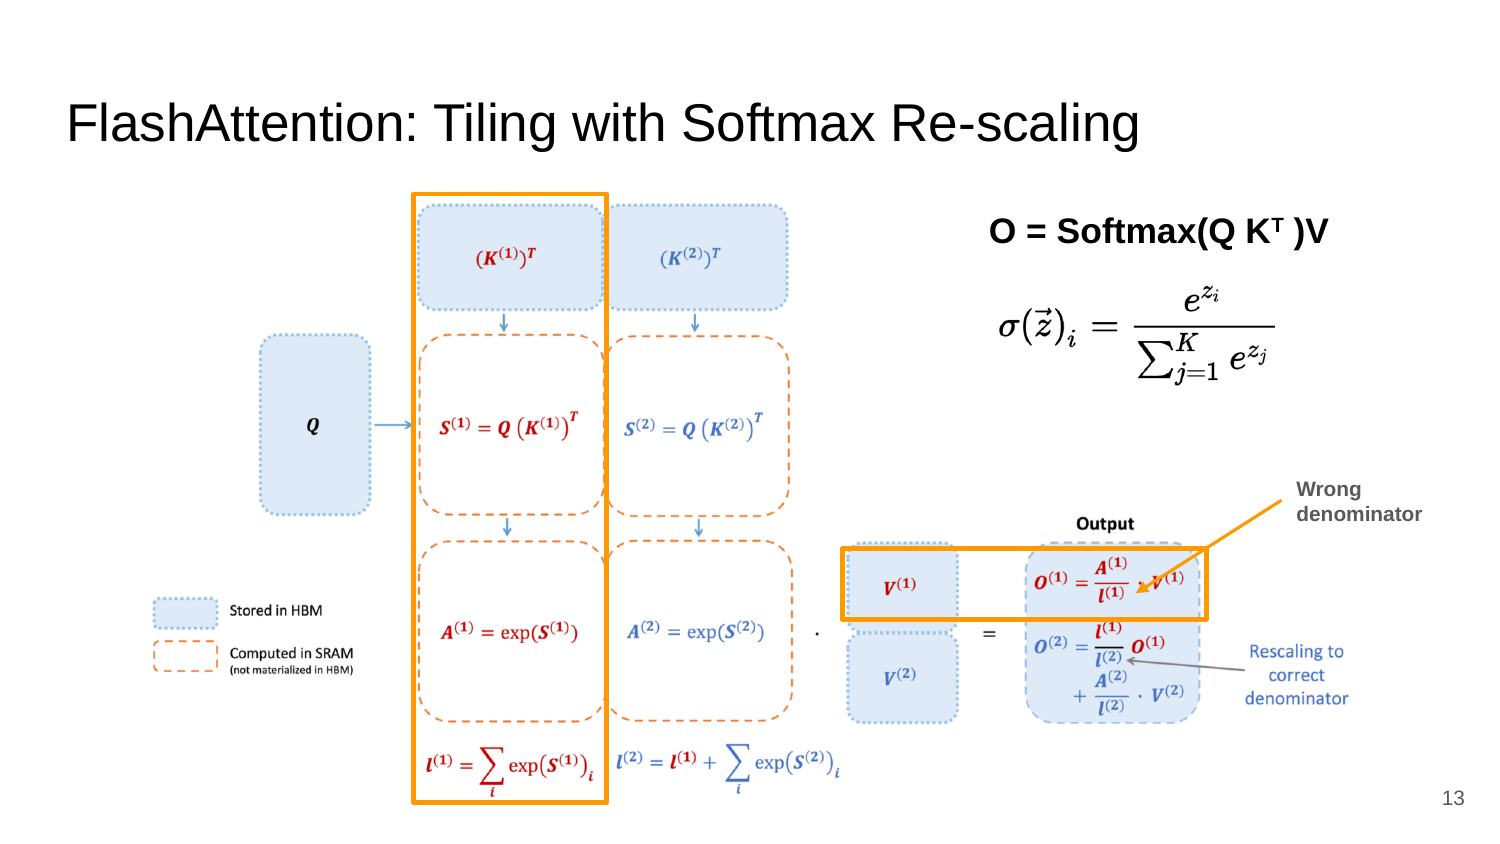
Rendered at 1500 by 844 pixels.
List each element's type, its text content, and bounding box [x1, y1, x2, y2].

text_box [1135, 460, 1450, 594]
title FlashAttention: Tiling with Softmax Re-scaling [51, 72, 1449, 167]
picture [145, 193, 1354, 803]
slide_number ‹#› [1389, 764, 1480, 830]
